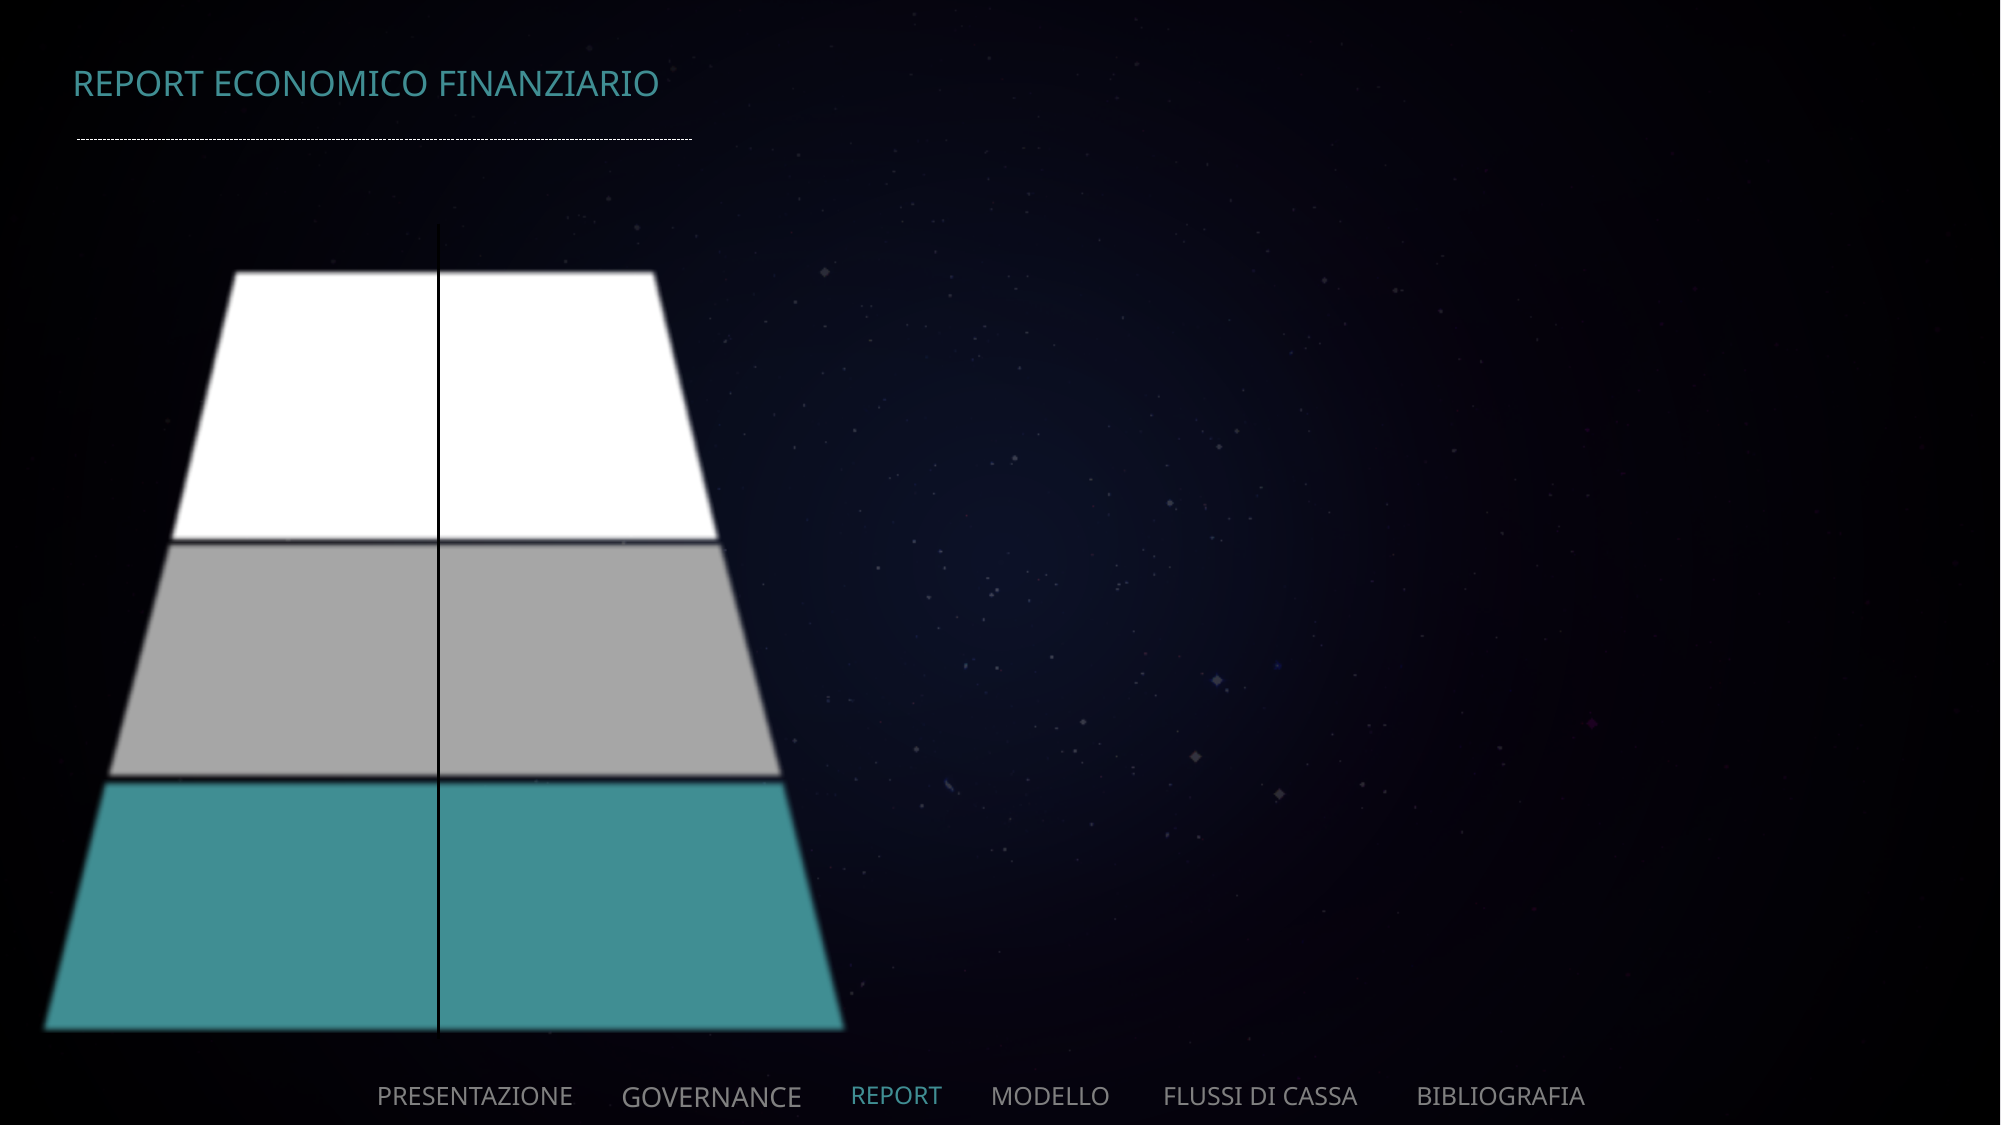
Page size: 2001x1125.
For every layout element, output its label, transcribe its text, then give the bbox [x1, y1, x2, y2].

text_box [115, 549, 437, 771]
text_box MODELLO [974, 1076, 1127, 1125]
text_box [178, 277, 437, 535]
text_box [50, 788, 437, 1025]
text_box GOVERNANCE [604, 1076, 819, 1125]
text_box FLUSSI DI CASSA [1143, 1076, 1379, 1125]
text_box BIBLIOGRAFIA [1394, 1076, 1608, 1125]
text_box [440, 788, 838, 1025]
text_box [440, 277, 712, 535]
text_box PRESENTAZIONE [361, 1076, 589, 1125]
text_box REPORT ECONOMICO FINANZIARIO [57, 58, 692, 140]
text_box [440, 549, 775, 771]
text_box REPORT [834, 1076, 959, 1125]
picture [75, 0, 1927, 1125]
